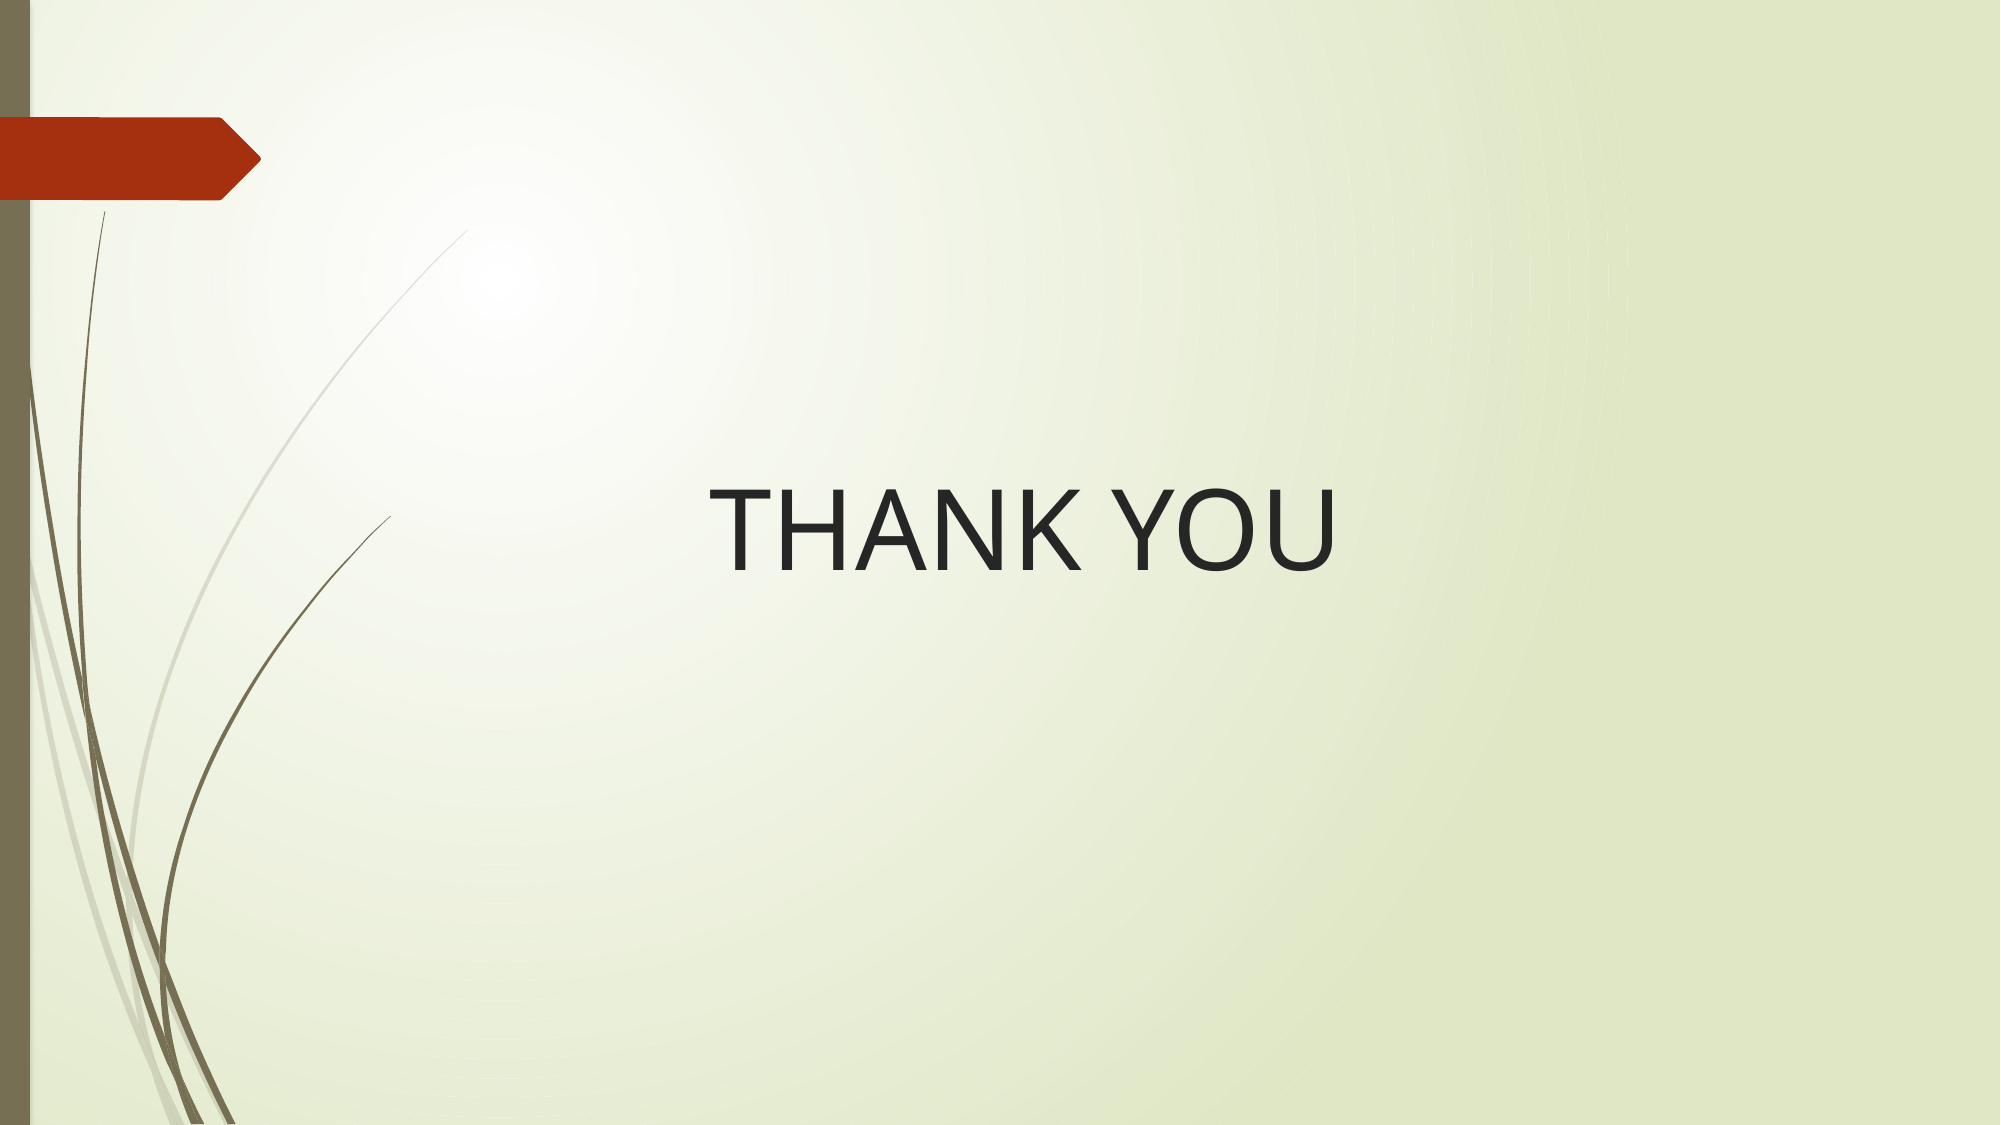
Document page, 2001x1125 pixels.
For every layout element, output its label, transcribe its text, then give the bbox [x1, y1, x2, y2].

title THANK YOU [489, 450, 1888, 1109]
